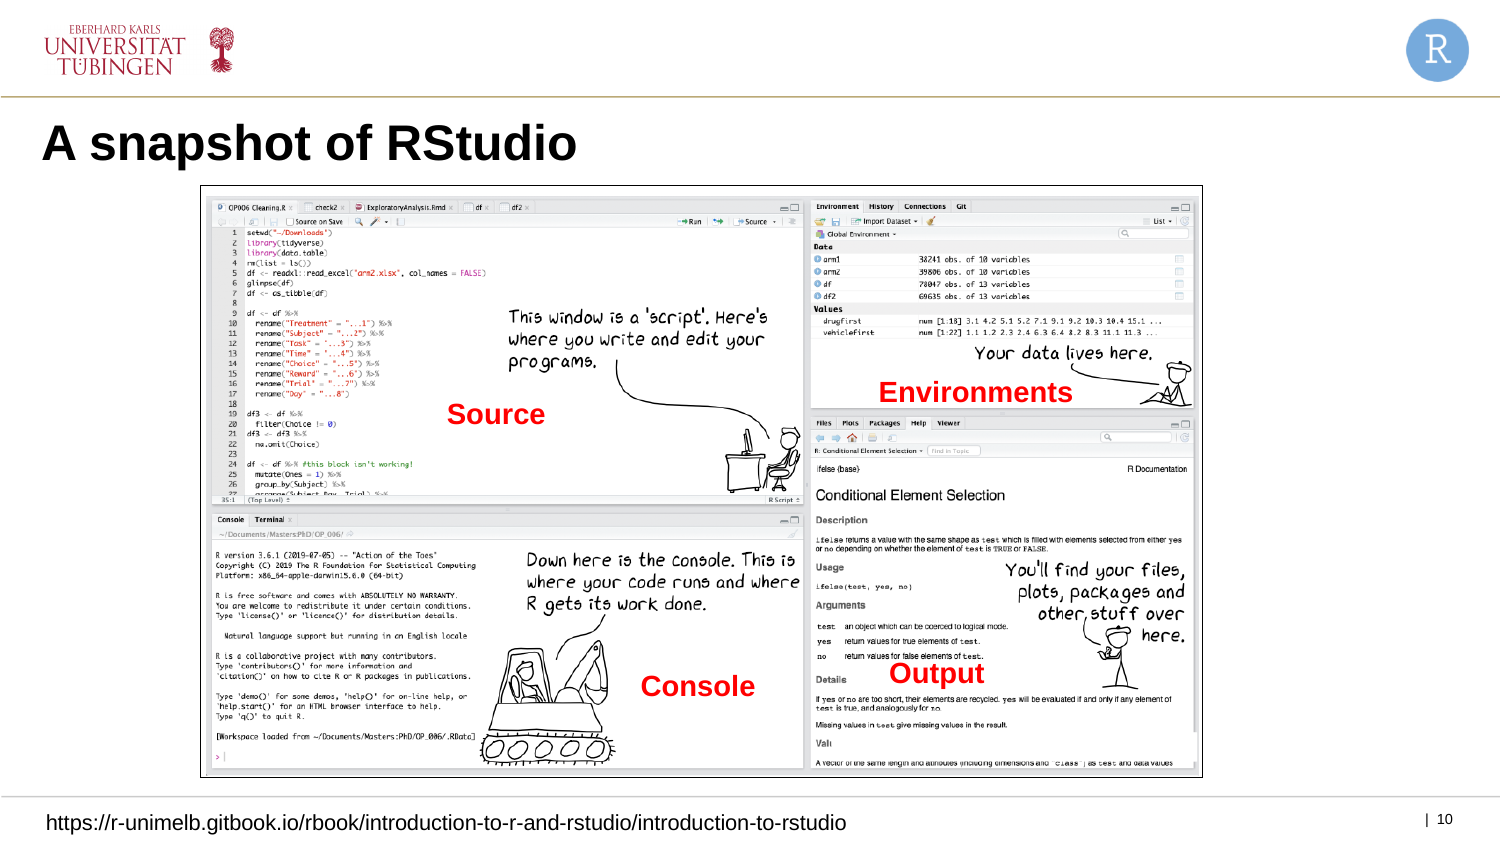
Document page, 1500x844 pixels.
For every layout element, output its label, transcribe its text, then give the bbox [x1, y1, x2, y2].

picture [200, 185, 1203, 779]
picture [44, 25, 234, 75]
picture [1402, 10, 1479, 85]
text_box A snapshot of RStudio [41, 118, 1058, 224]
text_box https://r-unimelb.gitbook.io/rbook/introduction-to-r-and-rstudio/introduction-to-rstudio [31, 801, 863, 843]
